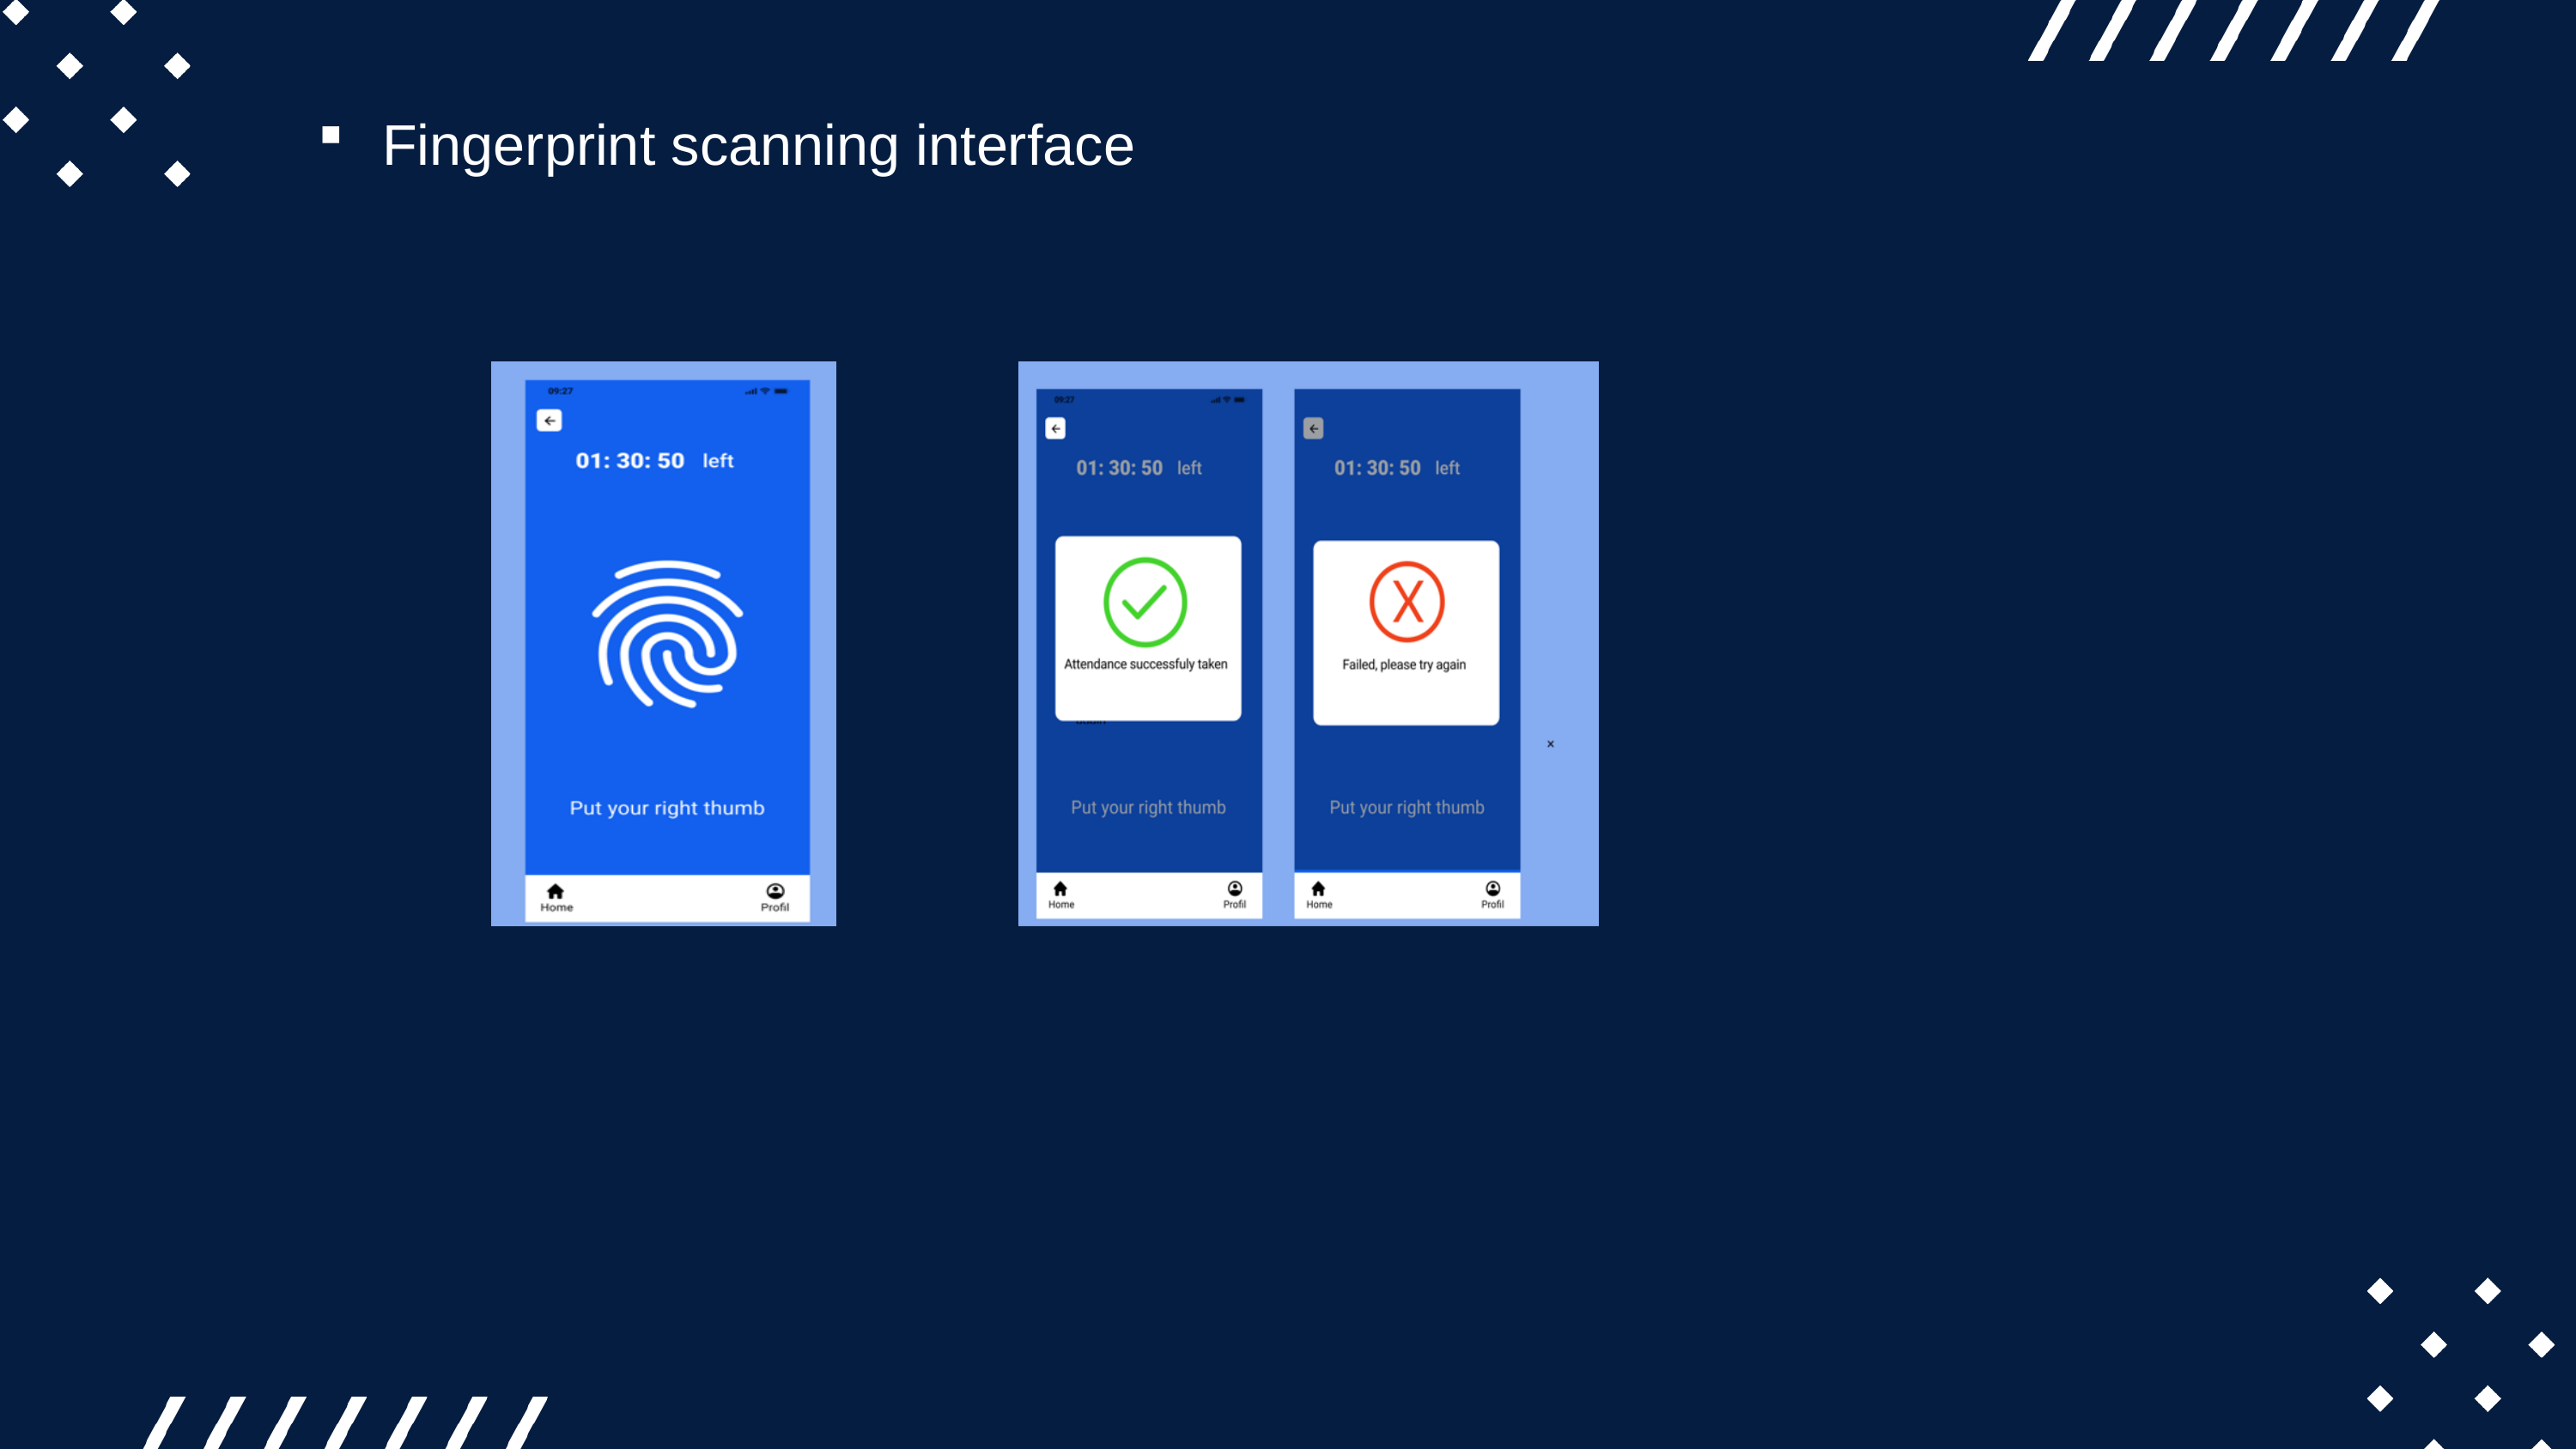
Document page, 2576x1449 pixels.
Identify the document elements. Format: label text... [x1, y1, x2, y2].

text_box Fingerprint scanning interface [305, 101, 1270, 184]
text_box [126, 1397, 549, 1449]
text_box [0, 0, 191, 187]
text_box [2366, 1277, 2576, 1449]
text_box [2027, 0, 2450, 62]
picture [1018, 361, 1599, 926]
picture [490, 361, 836, 926]
